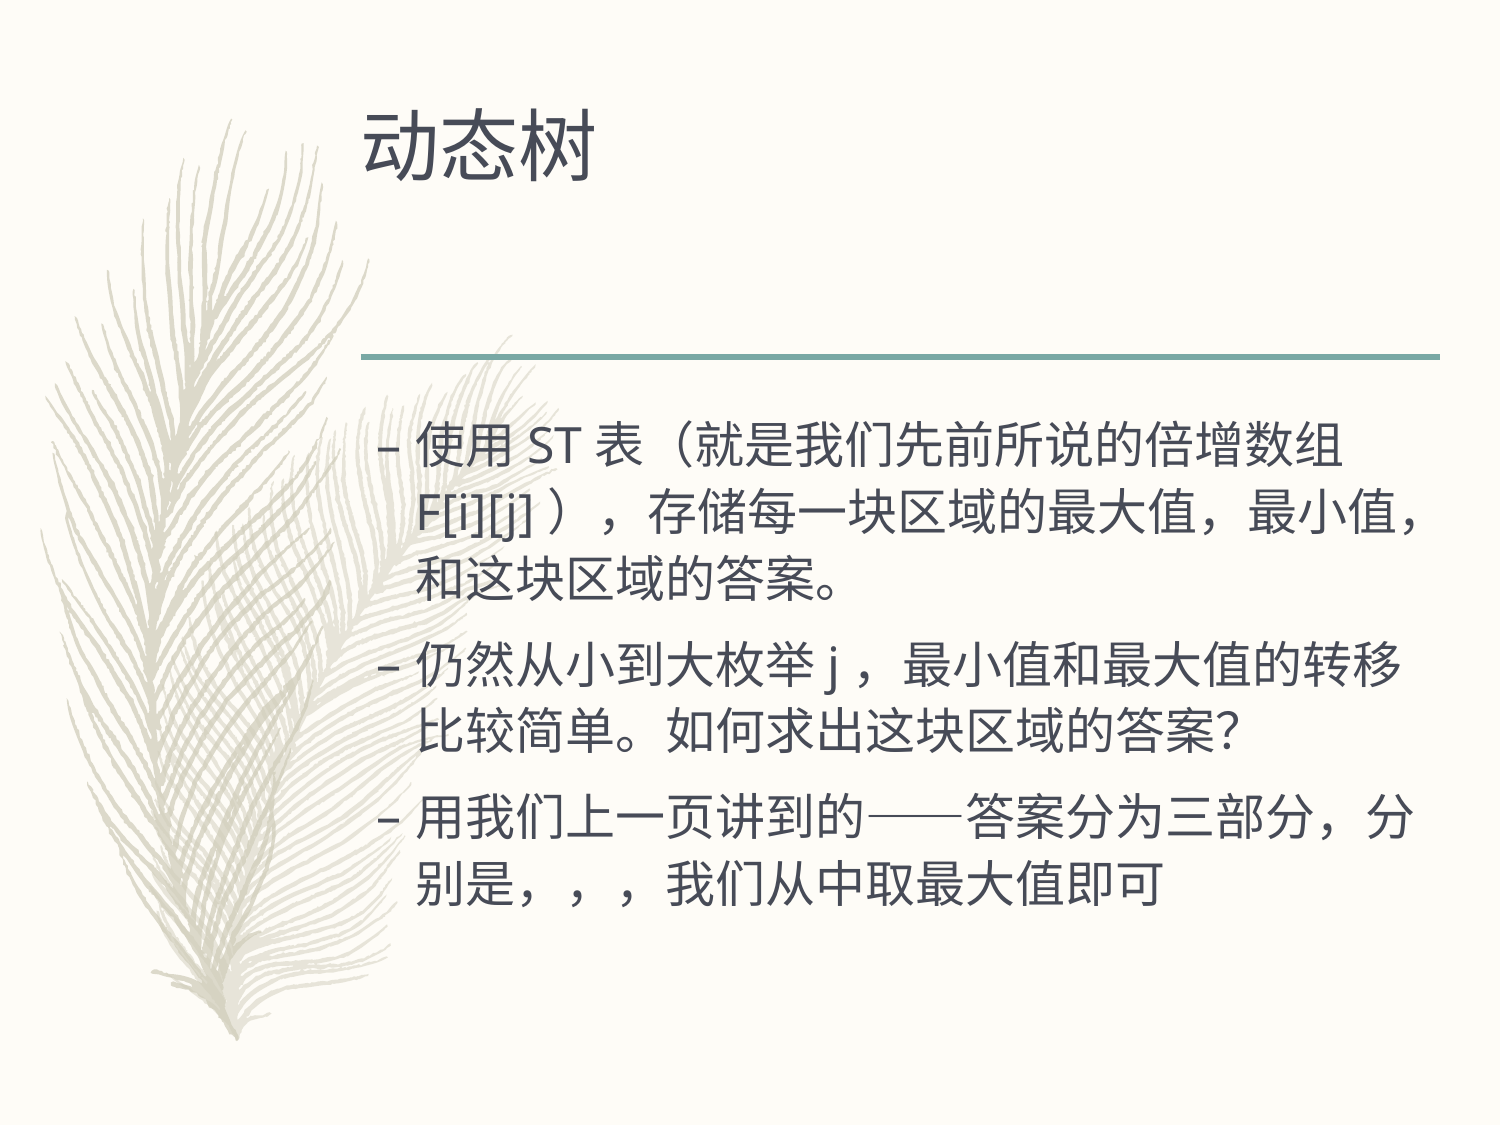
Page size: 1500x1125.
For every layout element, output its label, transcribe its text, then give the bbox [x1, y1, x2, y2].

title 动态树 [345, 93, 1440, 350]
